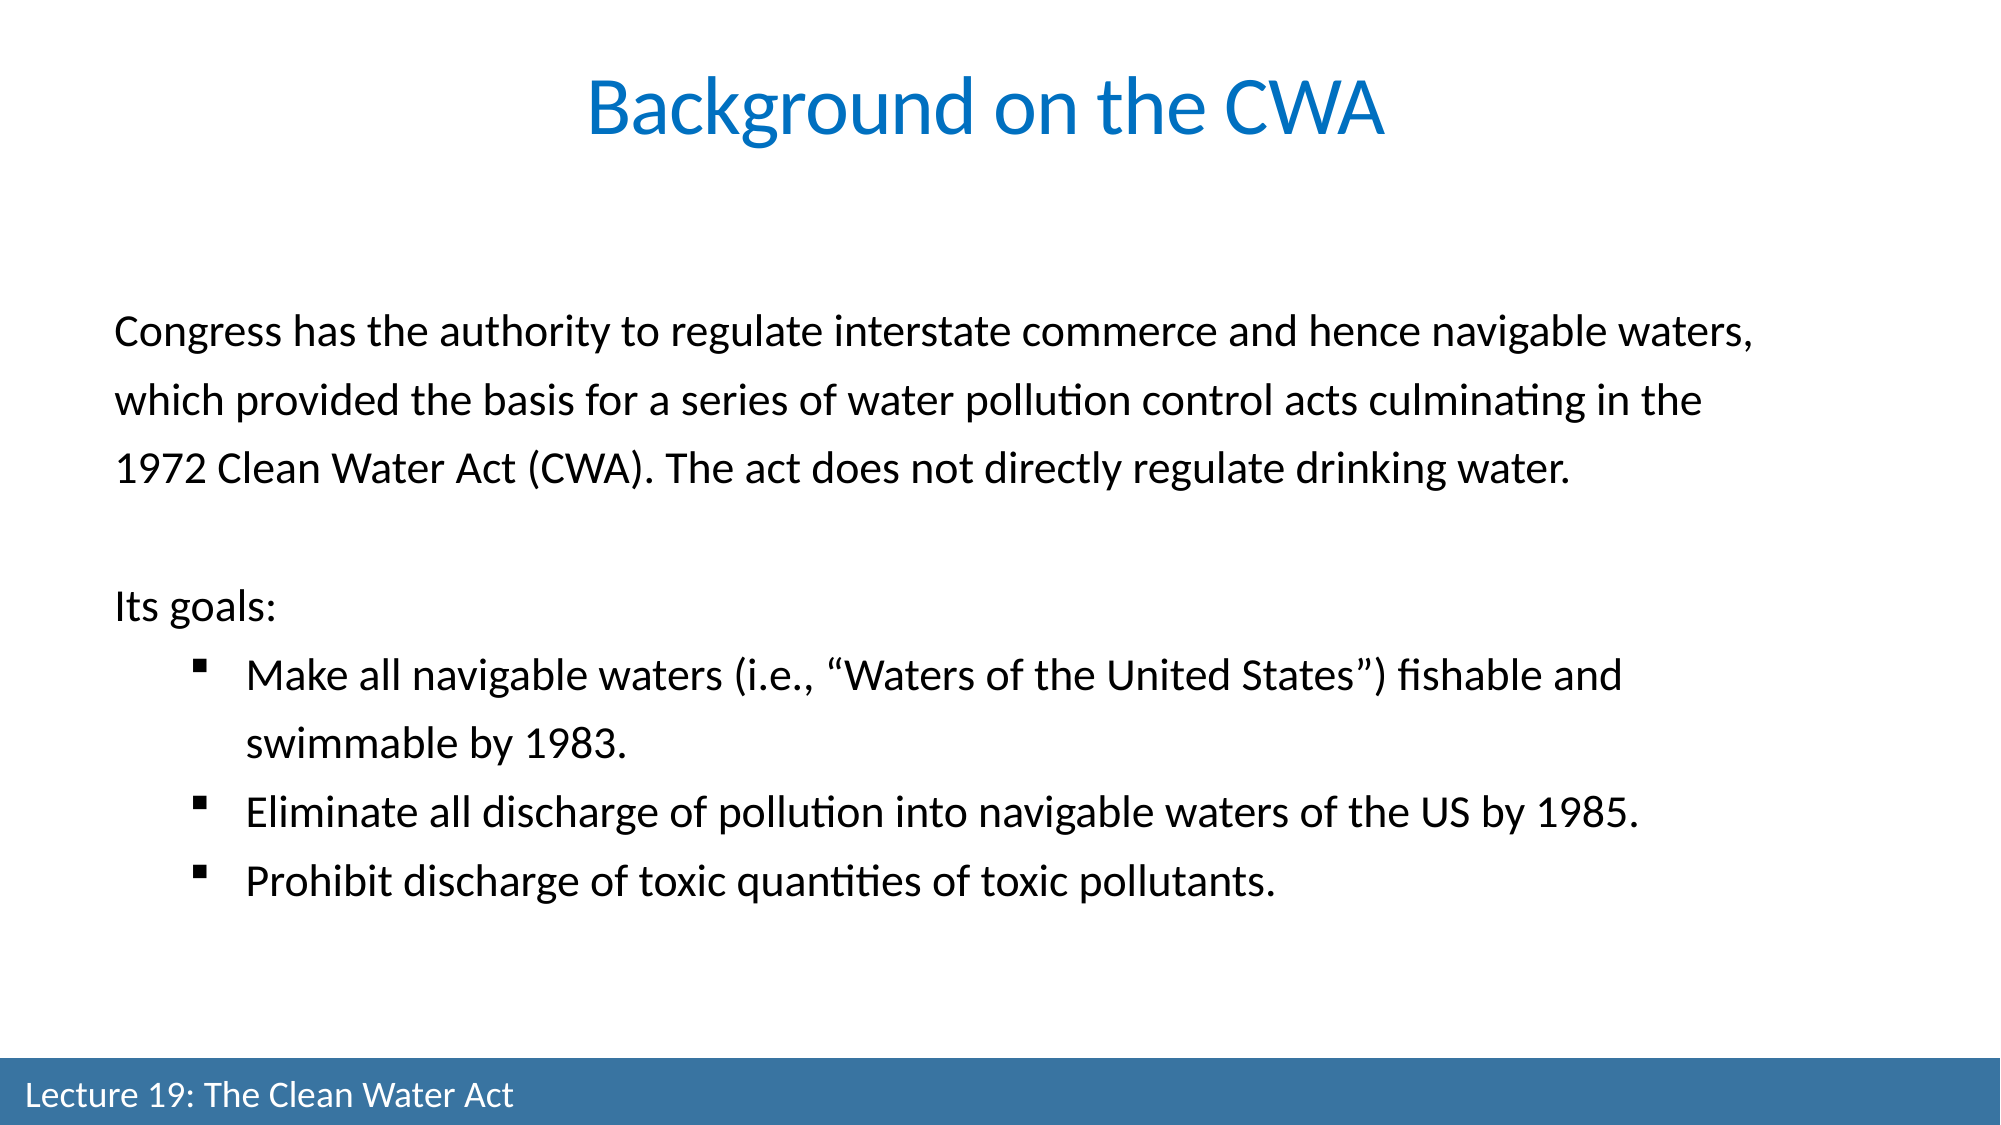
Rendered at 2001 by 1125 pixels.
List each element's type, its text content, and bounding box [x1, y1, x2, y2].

text_box Background on the CWA [393, 0, 1579, 160]
text_box Congress has the authority to regulate interstate commerce and hence navigable waters, which provided the basis for a series of water pollution control acts culminating in the 1972 Clean Water Act (CWA). The act does not directly regulate drinking water. Its goals: Make all navigable waters (i.e., “Waters of the United States”) fishable and swimmable by 1983. Eliminate all discharge of pollution into navigable waters of the US by 1985. Prohibit discharge of toxic quantities of toxic pollutants. [99, 279, 1821, 982]
